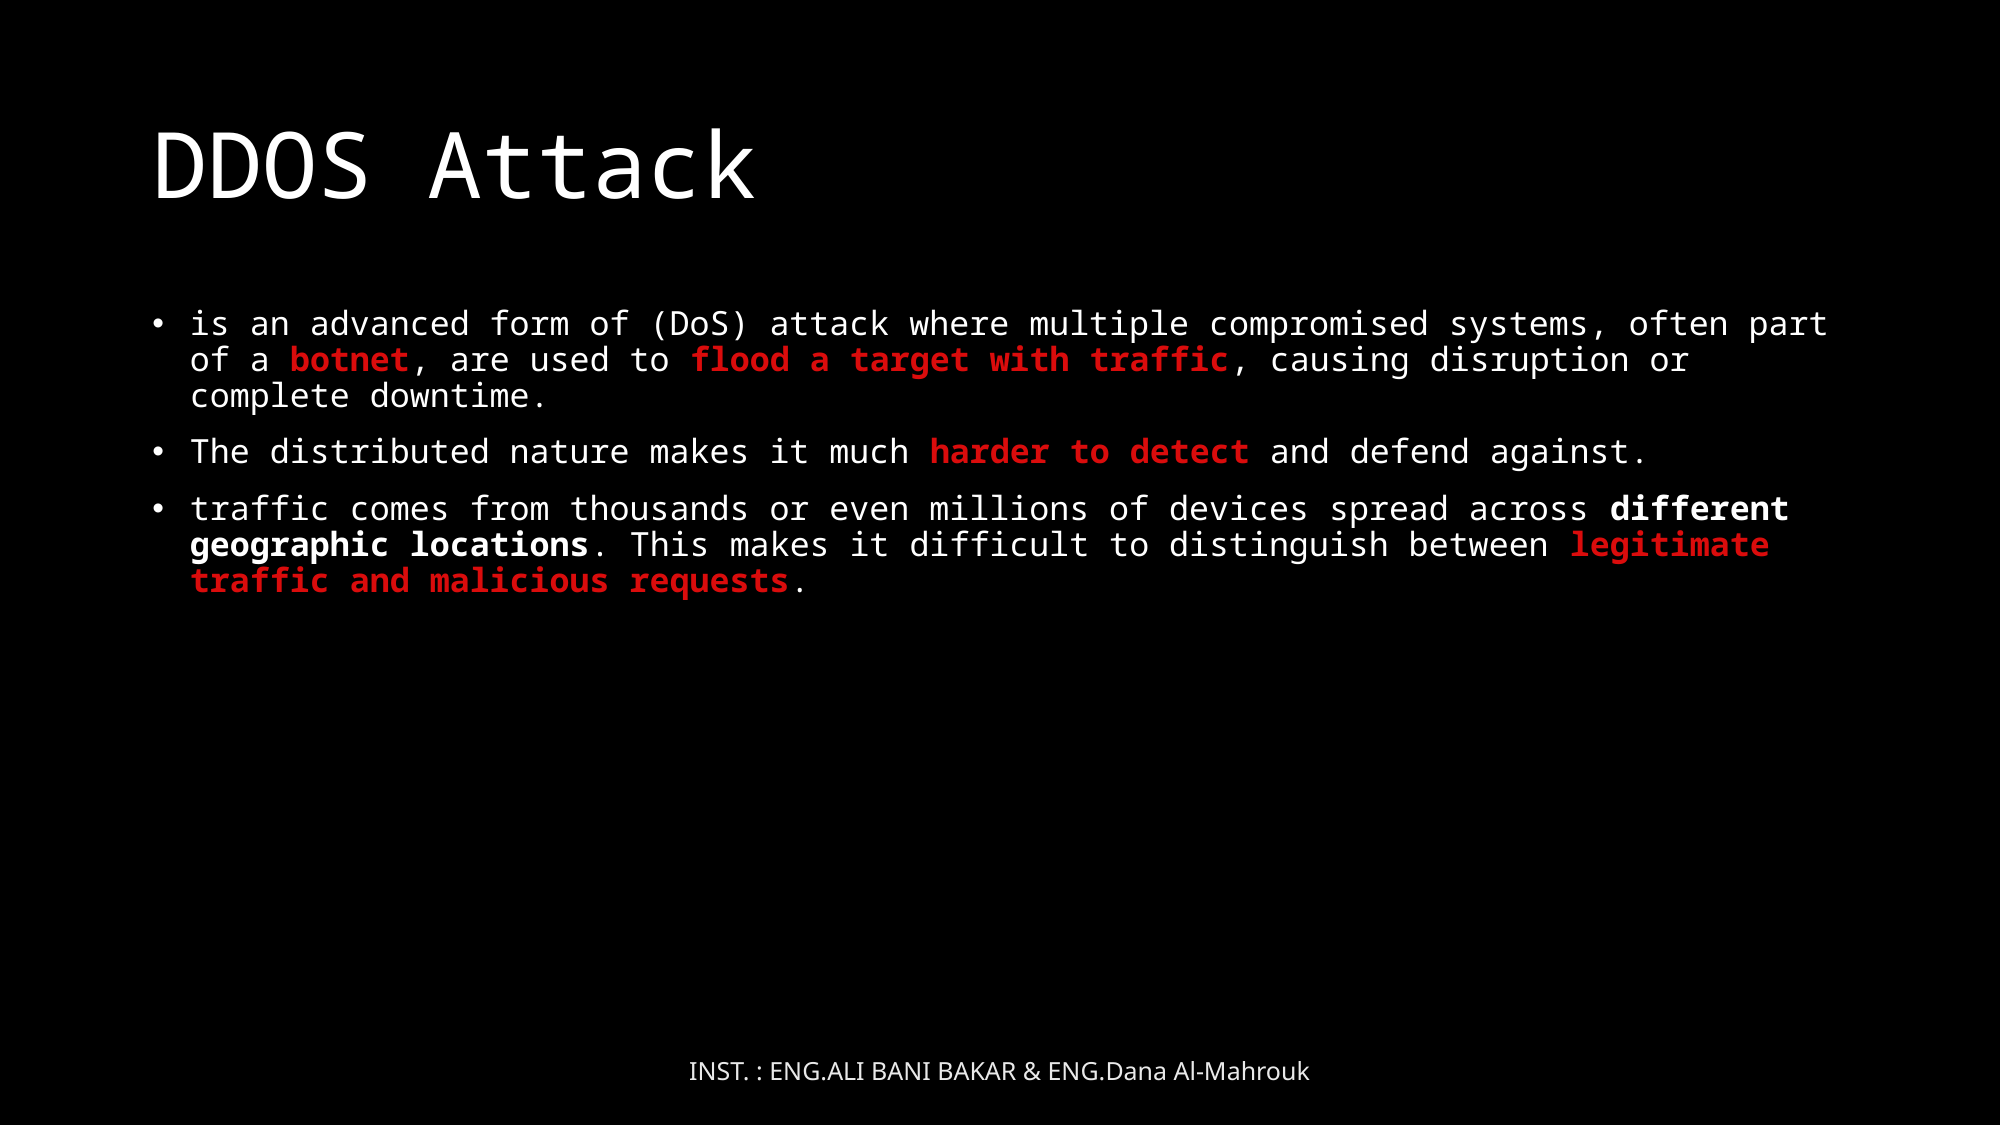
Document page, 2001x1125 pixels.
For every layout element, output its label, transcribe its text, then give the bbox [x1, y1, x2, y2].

title DDOS Attack [137, 59, 1863, 278]
list is an advanced form of (DoS) attack where multiple compromised systems, often part of a botnet, are used to flood a target with traffic, causing disruption or complete downtime. The distributed nature makes it much harder to detect and defend against. traffic comes from thousands or even millions of devices spread across different geographic locations. This makes it difficult to distinguish between legitimate traffic and malicious requests. [137, 299, 1863, 1014]
footer INST. : ENG.ALI BANI BAKAR & ENG.Dana Al-Mahrouk [662, 1042, 1338, 1103]
